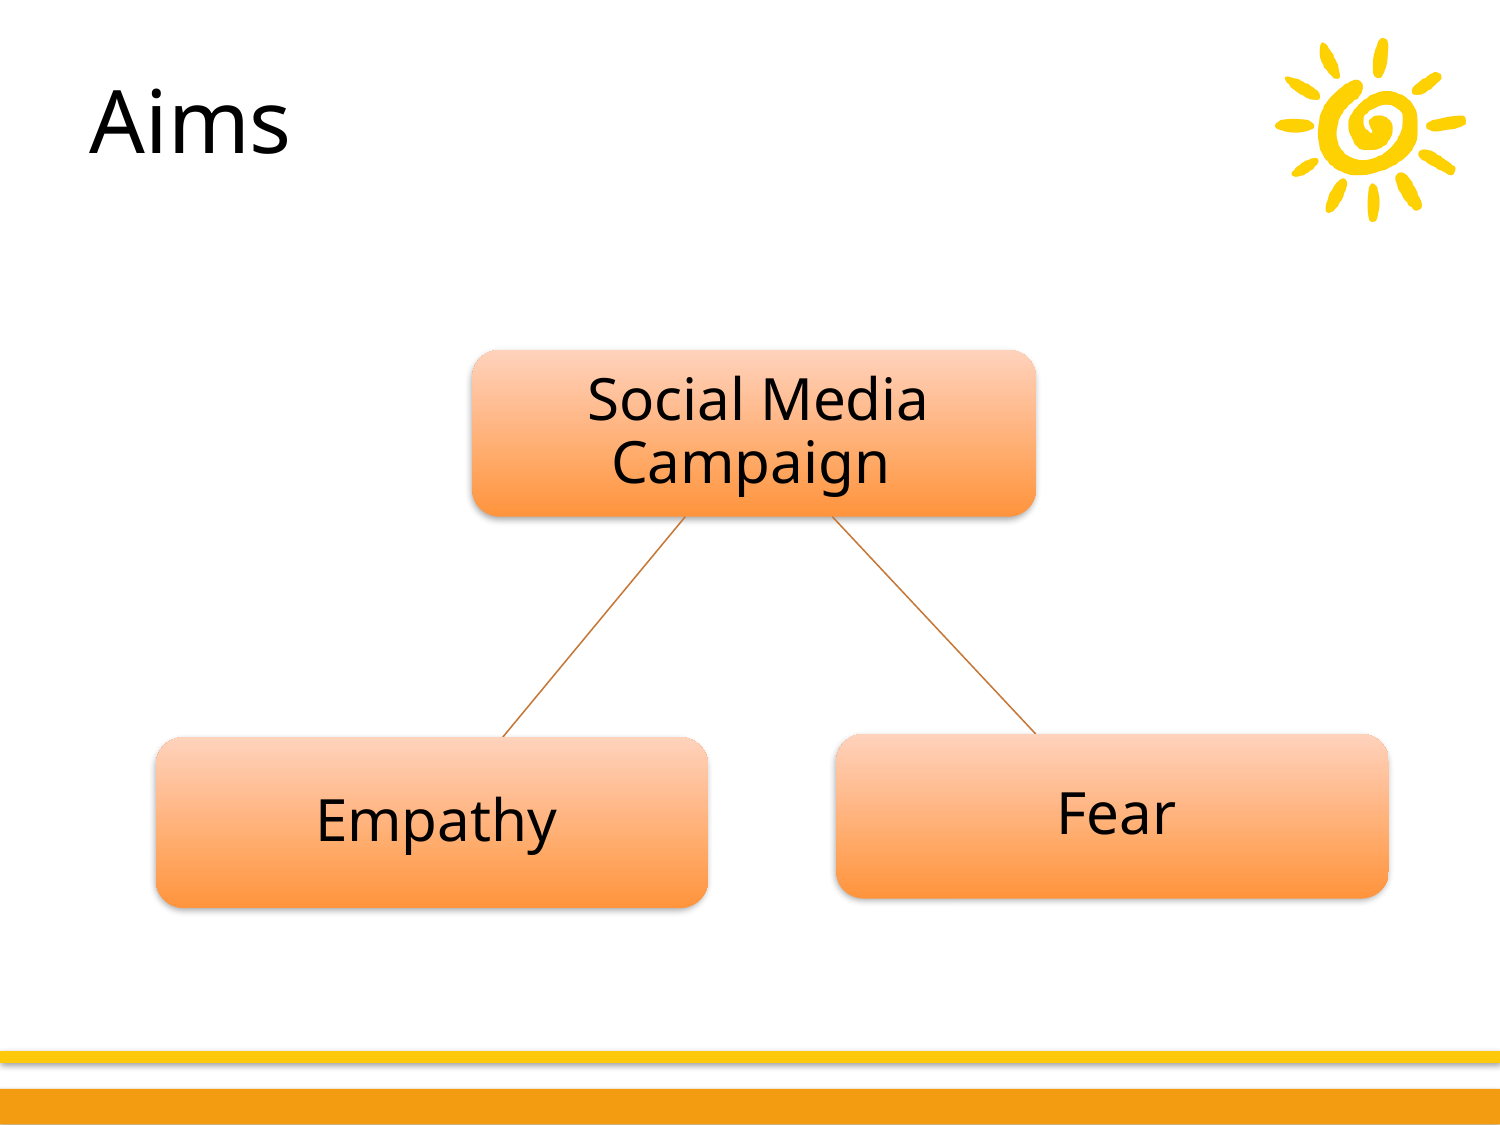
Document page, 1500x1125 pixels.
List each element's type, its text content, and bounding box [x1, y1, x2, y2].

text_box [0, 1088, 1500, 1125]
text_box Aims [75, 59, 1263, 179]
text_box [110, 226, 1390, 998]
picture [1265, 38, 1467, 222]
